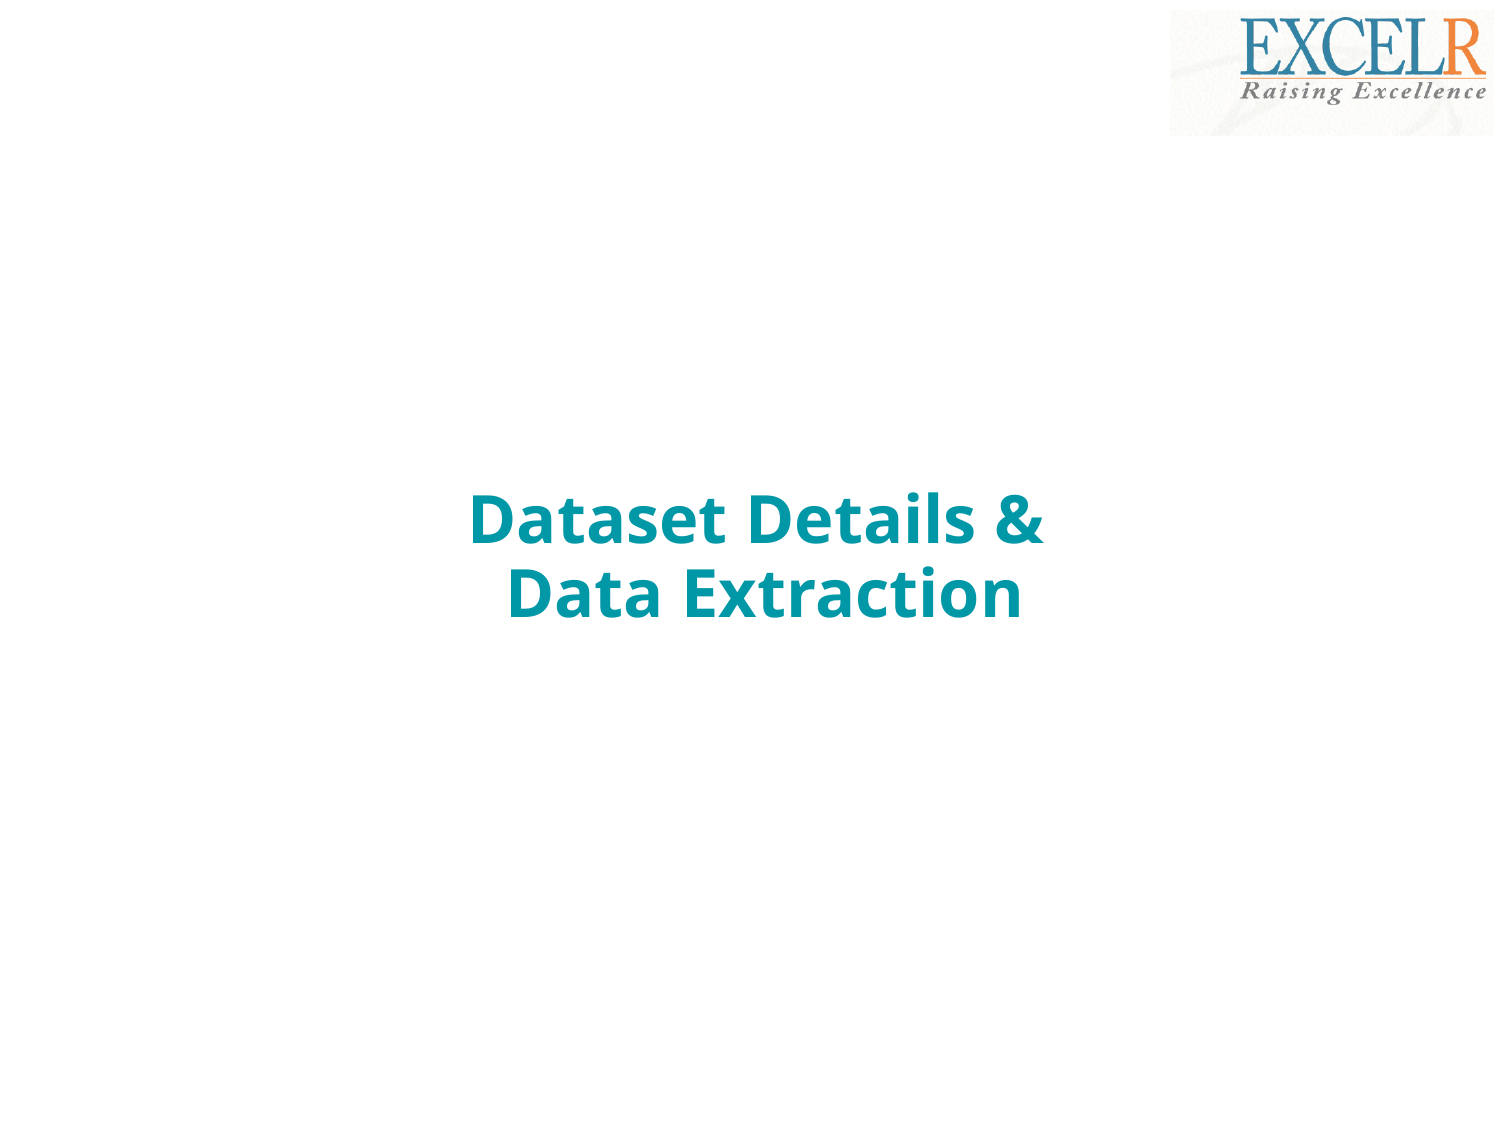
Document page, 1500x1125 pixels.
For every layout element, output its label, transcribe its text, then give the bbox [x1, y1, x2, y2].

text_box Dataset Details & Data Extraction [134, 340, 1395, 776]
picture [1169, 9, 1494, 136]
